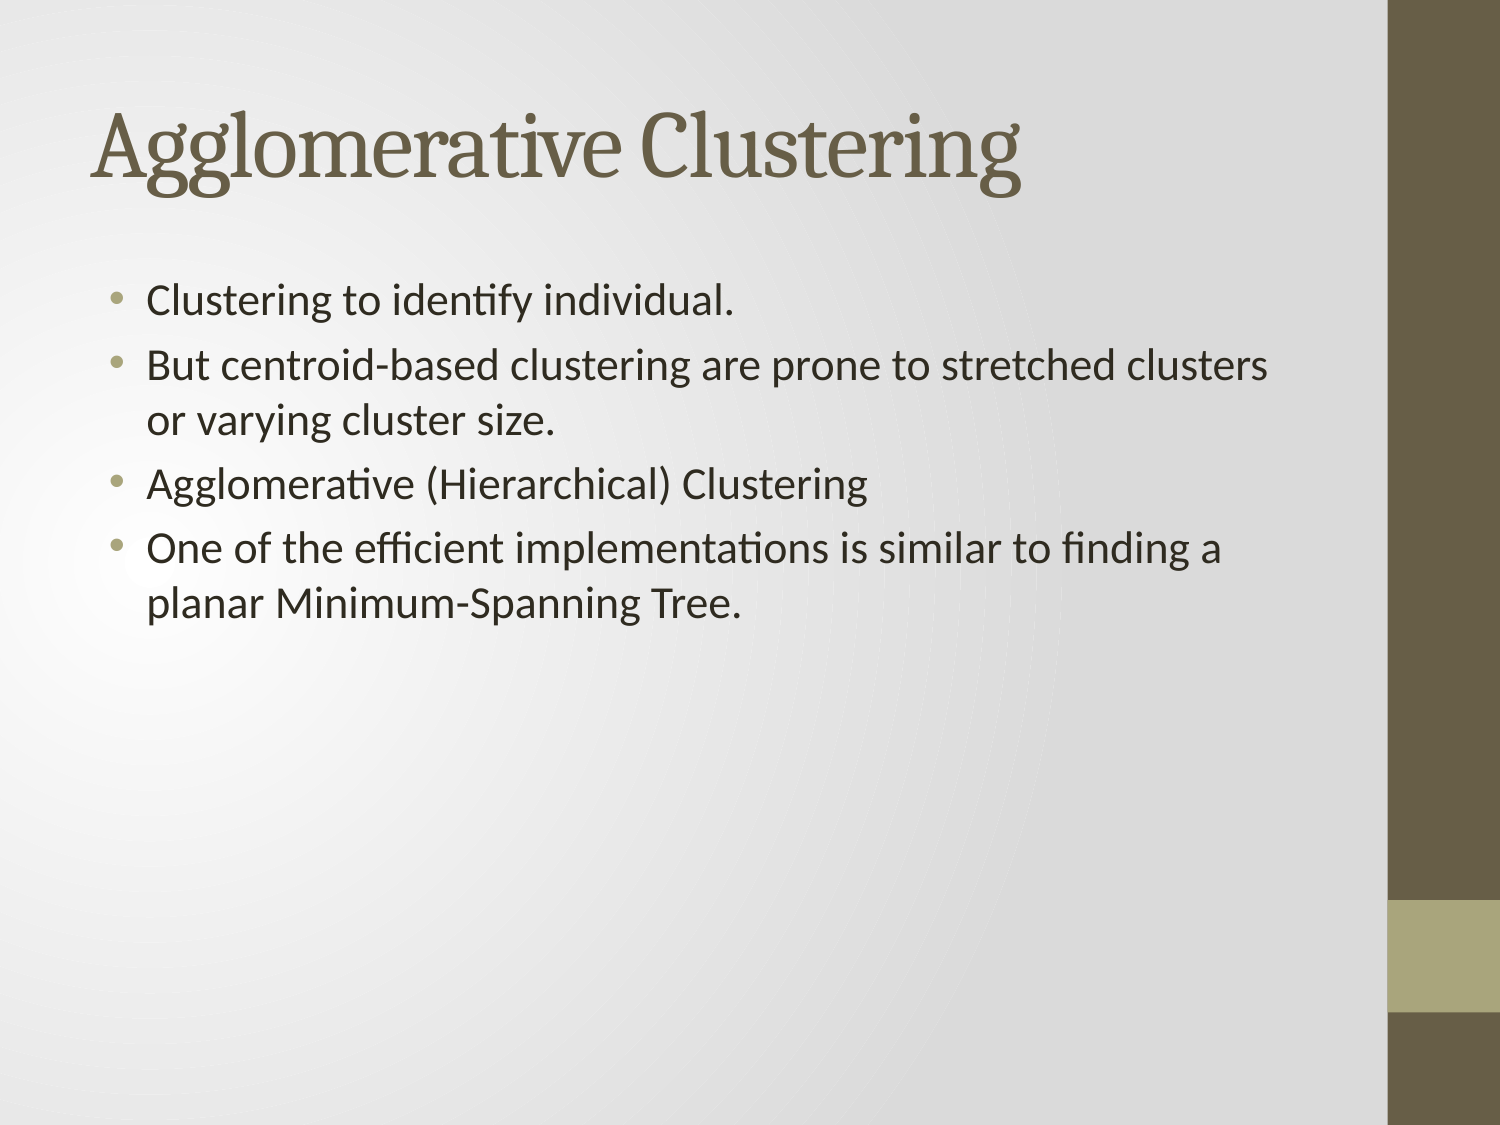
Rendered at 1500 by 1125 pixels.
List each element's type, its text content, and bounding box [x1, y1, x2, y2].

list Clustering to identify individual. But centroid-based clustering are prone to stretched clusters or varying cluster size. Agglomerative (Hierarchical) Clustering One of the efficient implementations is similar to finding a planar Minimum-Spanning Tree. [75, 262, 1325, 1050]
title Agglomerative Clustering [75, 45, 1325, 233]
